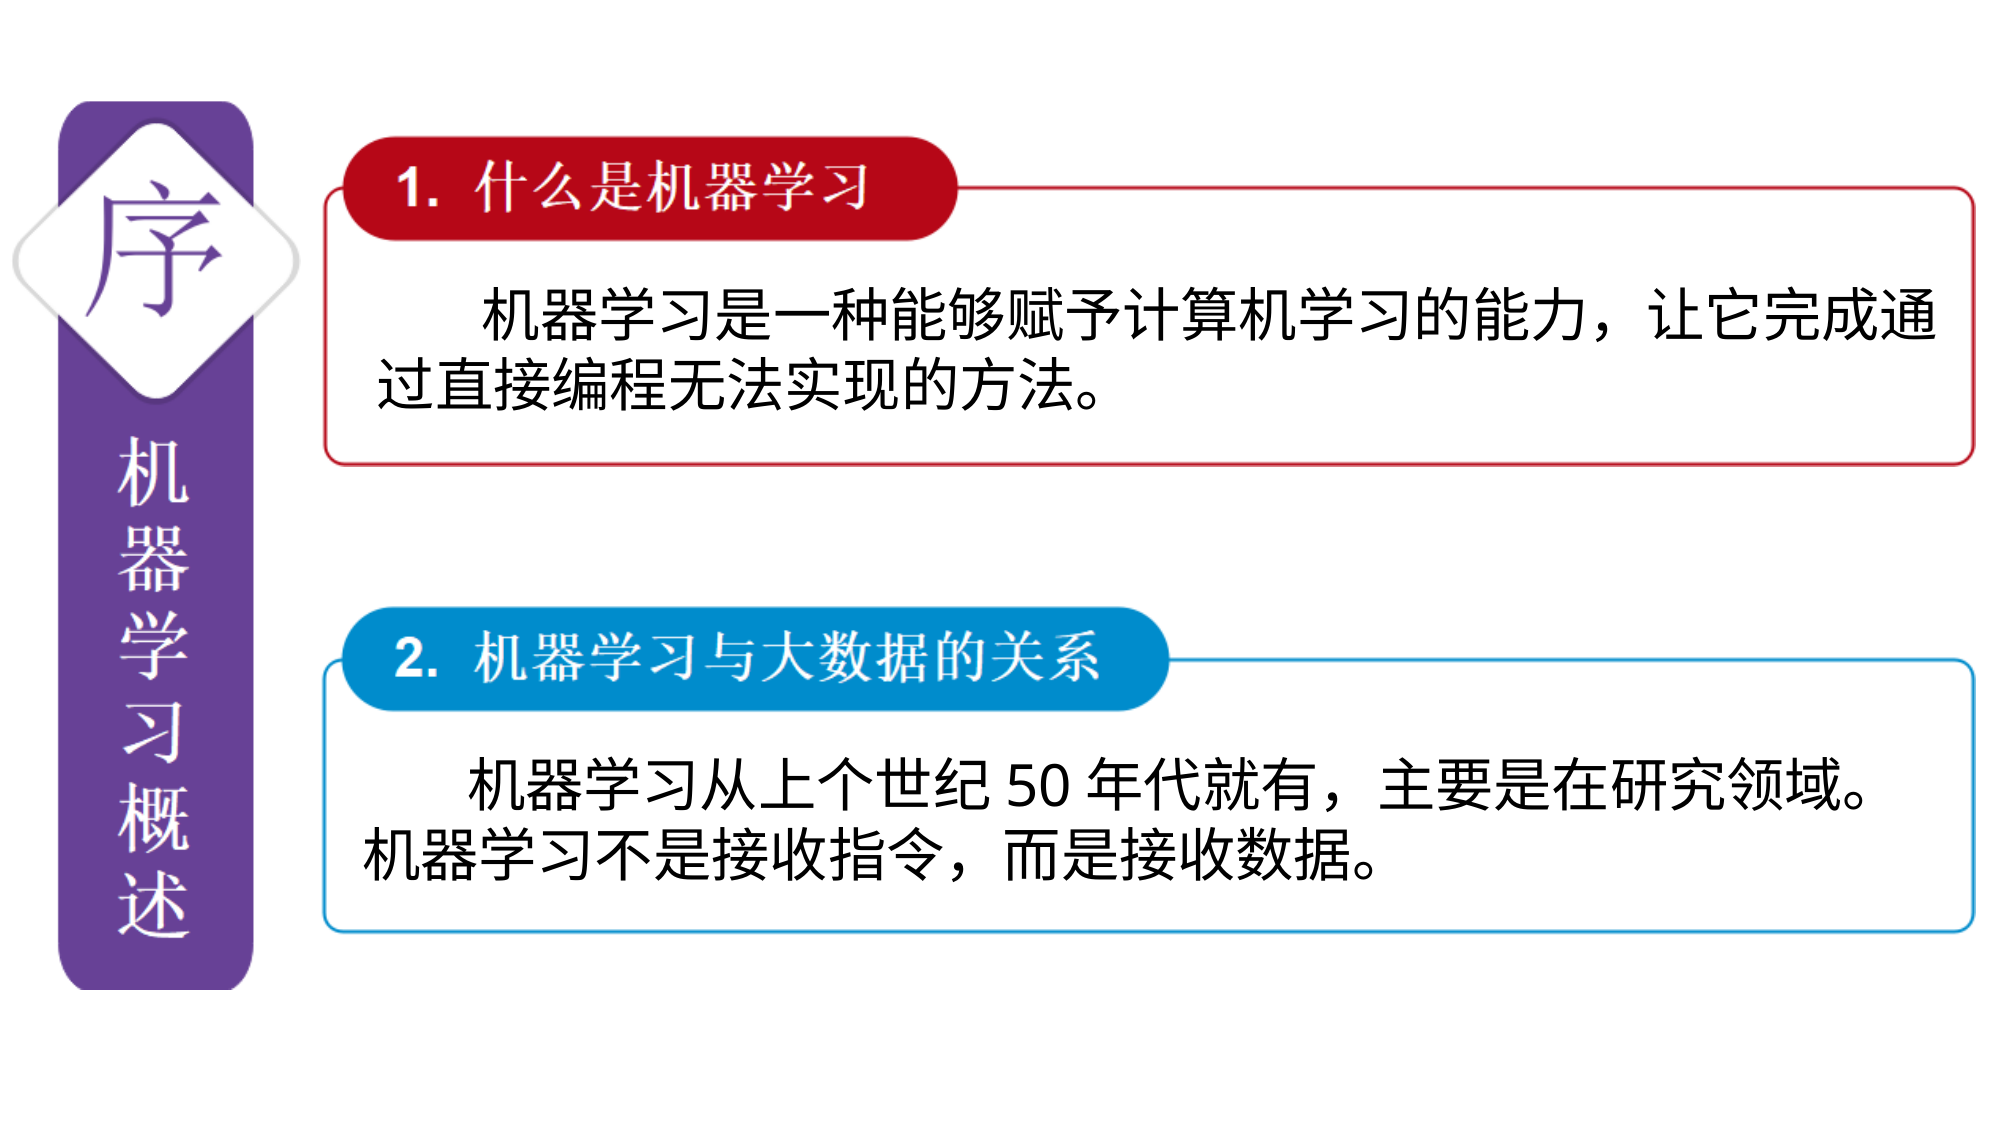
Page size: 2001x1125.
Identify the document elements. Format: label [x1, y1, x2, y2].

picture [8, 100, 301, 990]
picture [320, 133, 1976, 467]
picture [319, 605, 1976, 936]
